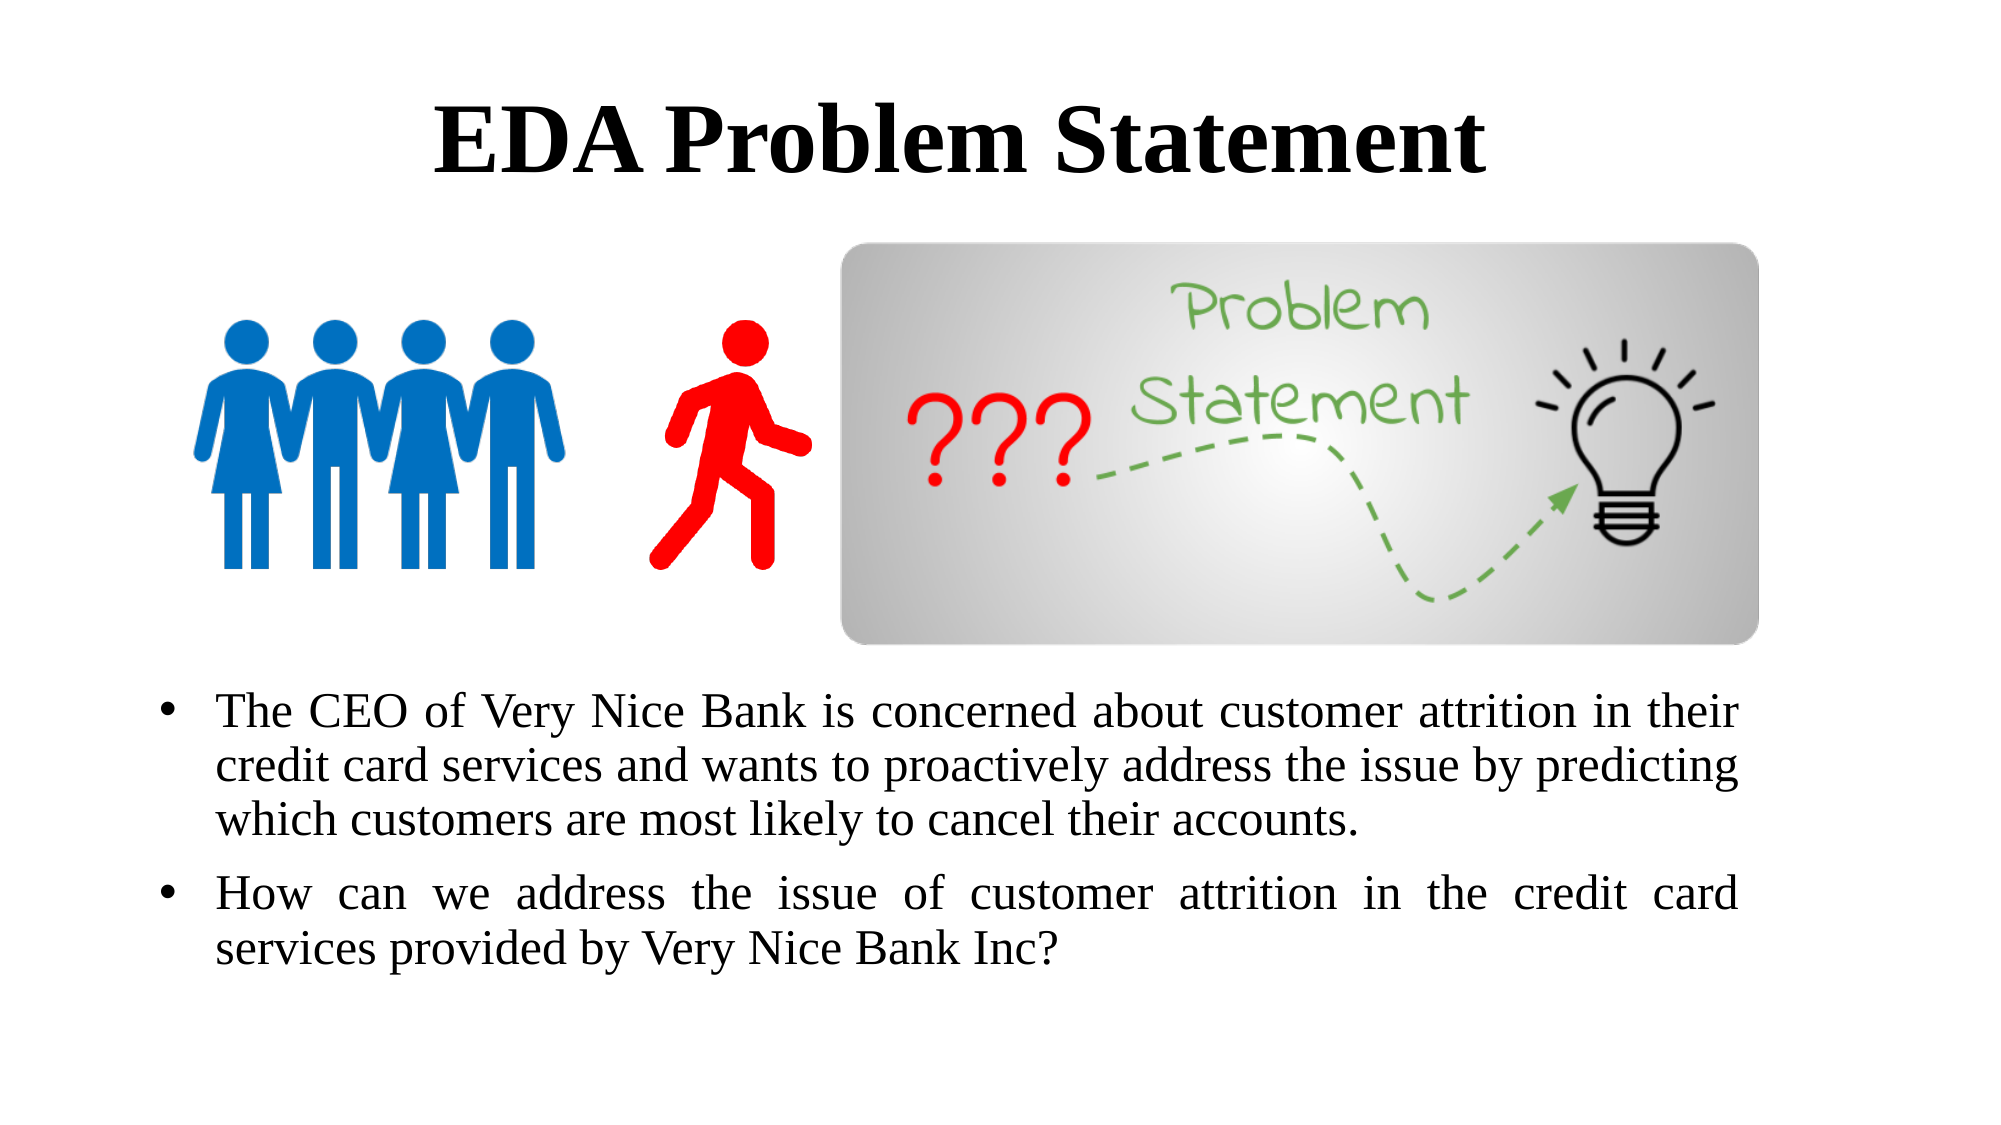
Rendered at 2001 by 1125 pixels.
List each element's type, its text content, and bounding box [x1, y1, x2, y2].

subtitle The CEO of Very Nice Bank is concerned about customer attrition in their credit card services and wants to proactively address the issue by predicting which customers are most likely to cancel their accounts. How can we address the issue of customer attrition in the credit card services provided by Very Nice Bank Inc? [144, 676, 1756, 1125]
picture [798, 205, 1798, 685]
title EDA Problem Statement [26, 11, 1895, 202]
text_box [167, 231, 798, 658]
